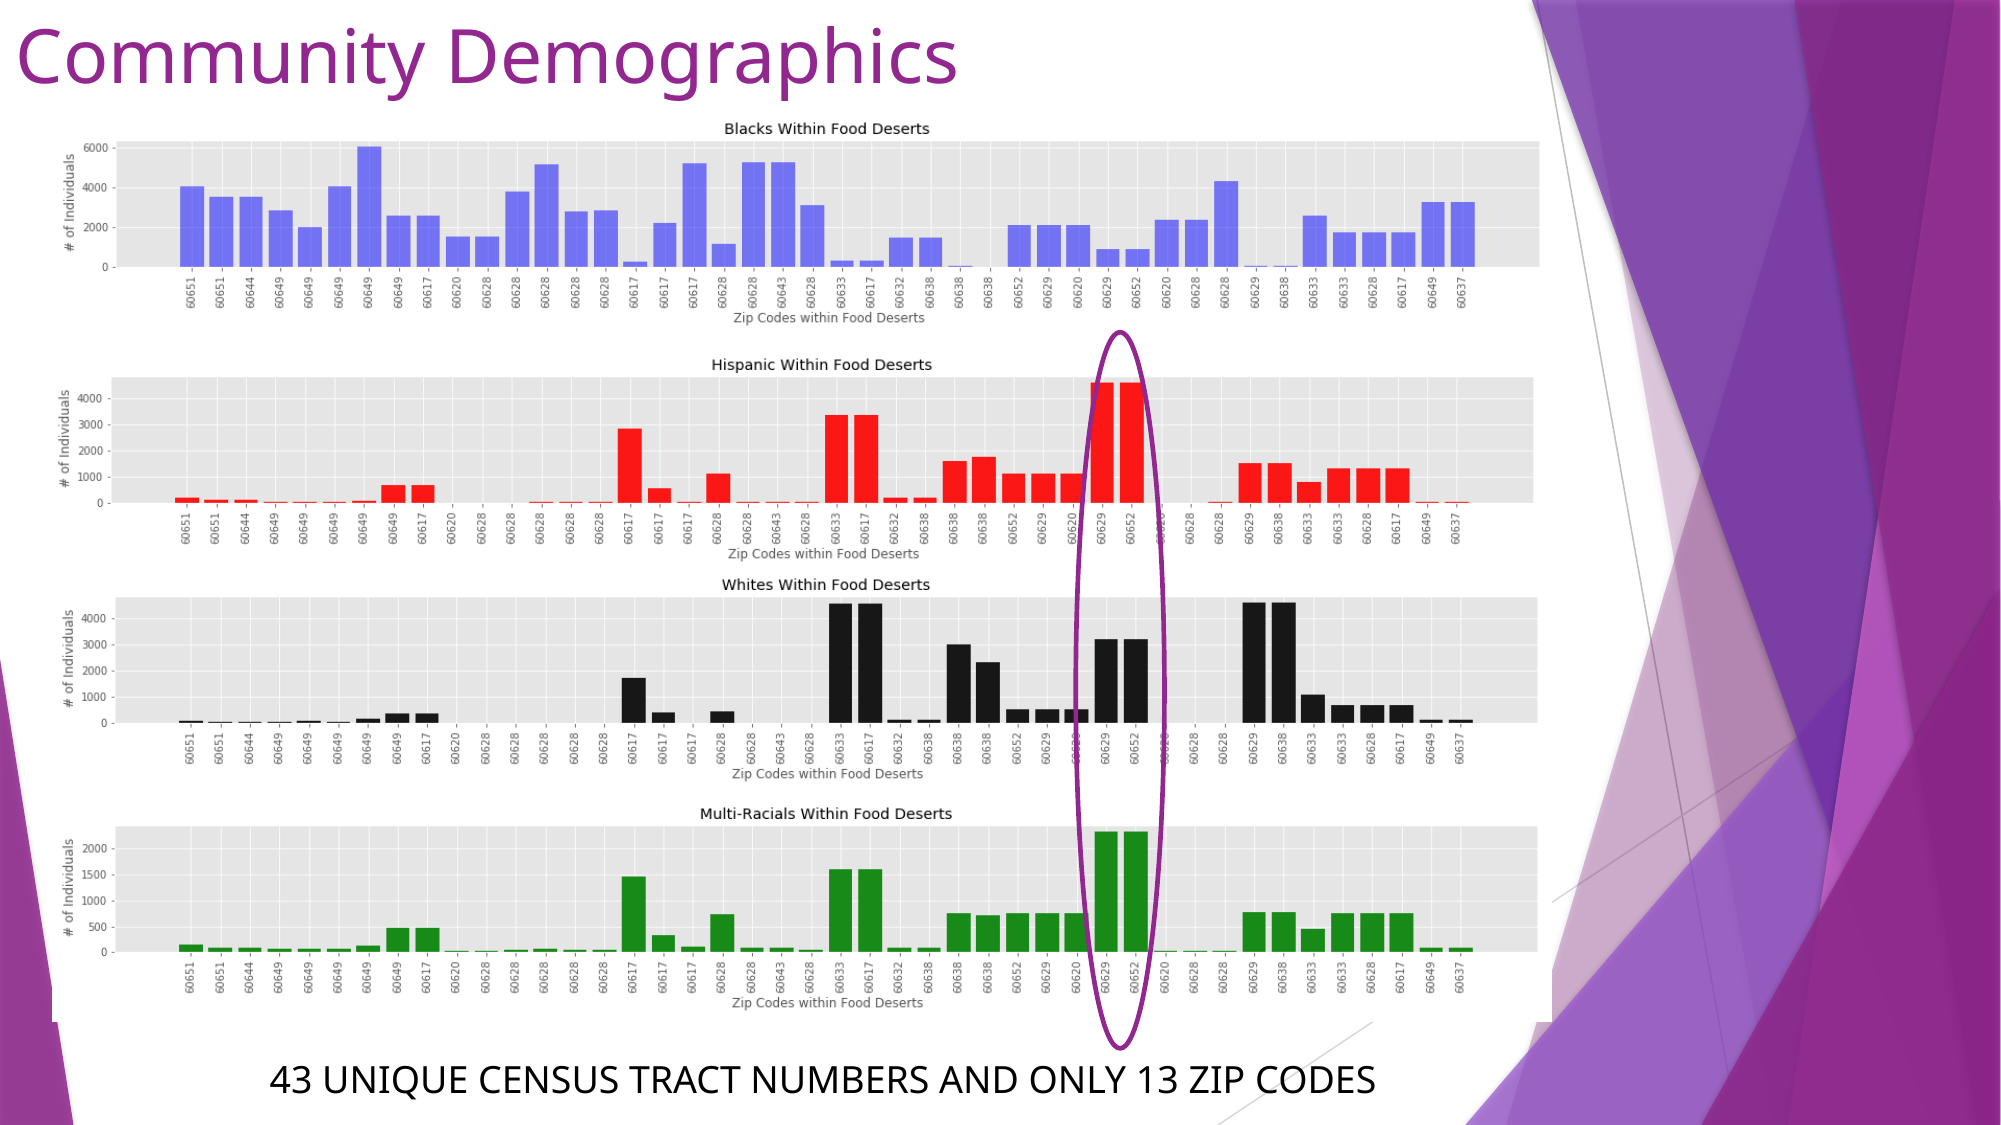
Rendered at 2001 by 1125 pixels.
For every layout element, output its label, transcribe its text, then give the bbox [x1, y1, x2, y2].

text_box [1105, 1032, 1136, 1048]
picture [51, 796, 1553, 1023]
text_box 43 UNIQUE CENSUS TRACT NUMBERS AND ONLY 13 ZIP CODES [130, 1048, 1517, 1109]
picture [47, 347, 1553, 794]
picture [53, 111, 1555, 338]
title Community Demographics [0, 1, 1411, 120]
